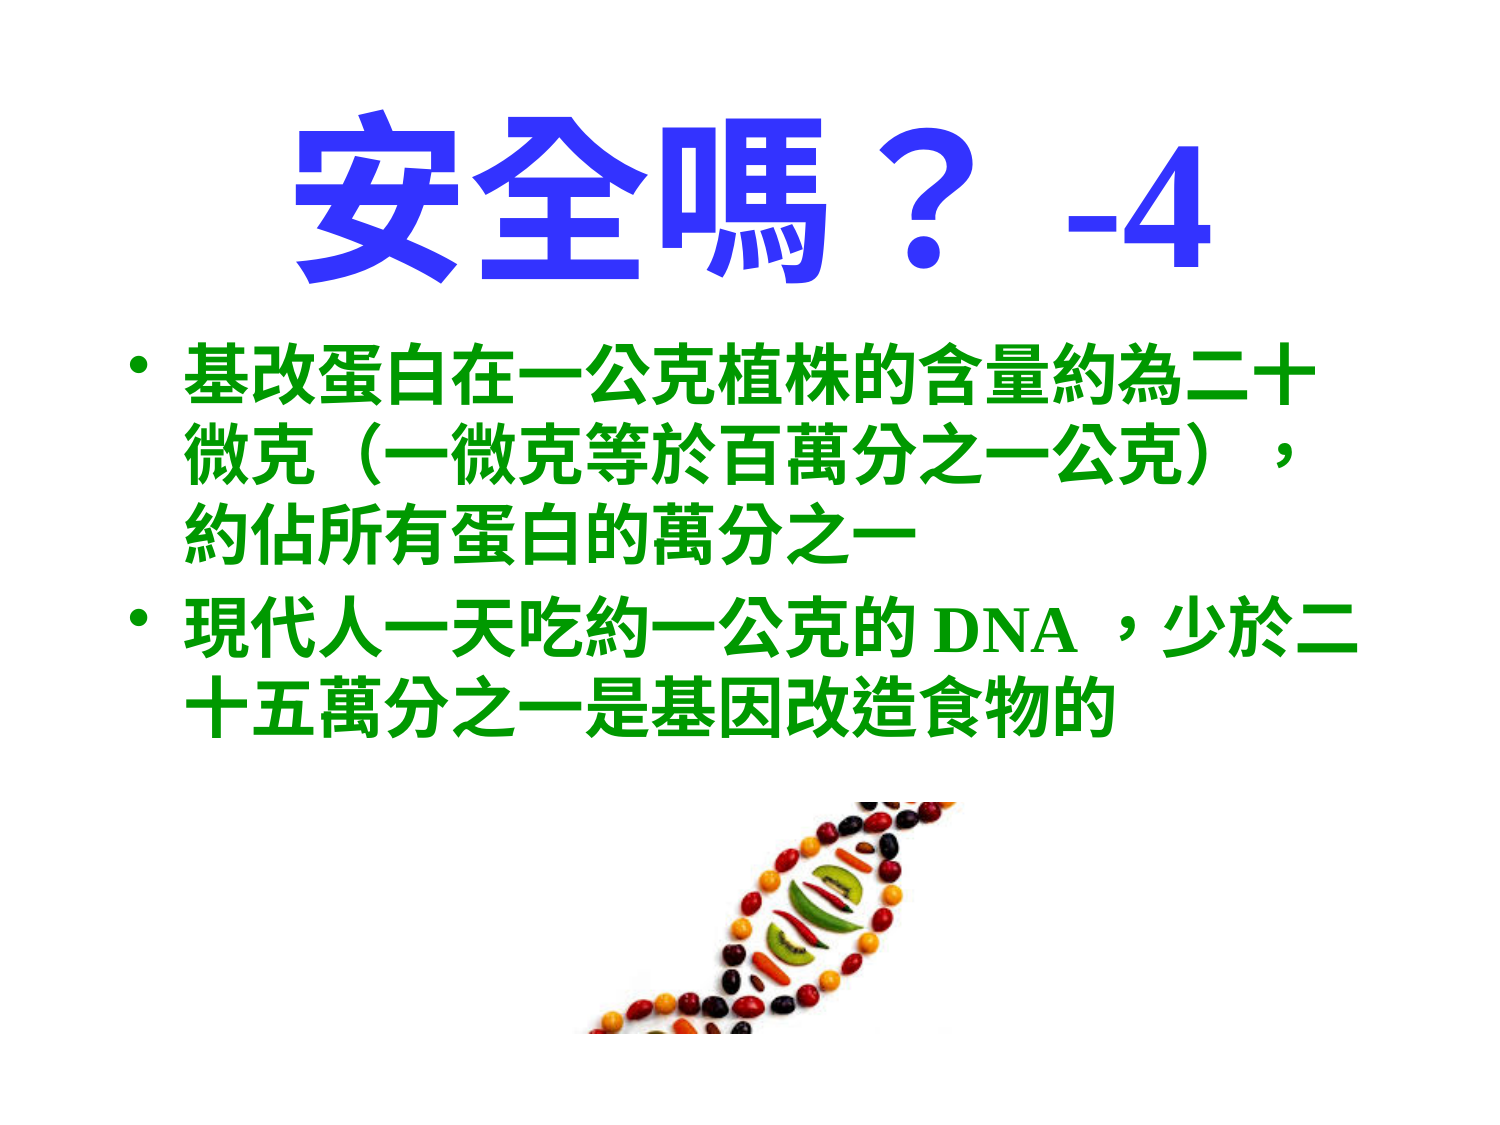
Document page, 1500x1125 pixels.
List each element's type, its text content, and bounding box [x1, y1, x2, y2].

title 安全嗎？-4 [112, 99, 1388, 288]
list 基改蛋白在一公克植株的含量約為二十微克（一微克等於百萬分之一公克），約佔所有蛋白的萬分之一 現代人一天吃約一公克的DNA，少於二十五萬分之一是基因改造食物的 [112, 324, 1388, 1000]
picture [572, 802, 966, 1035]
